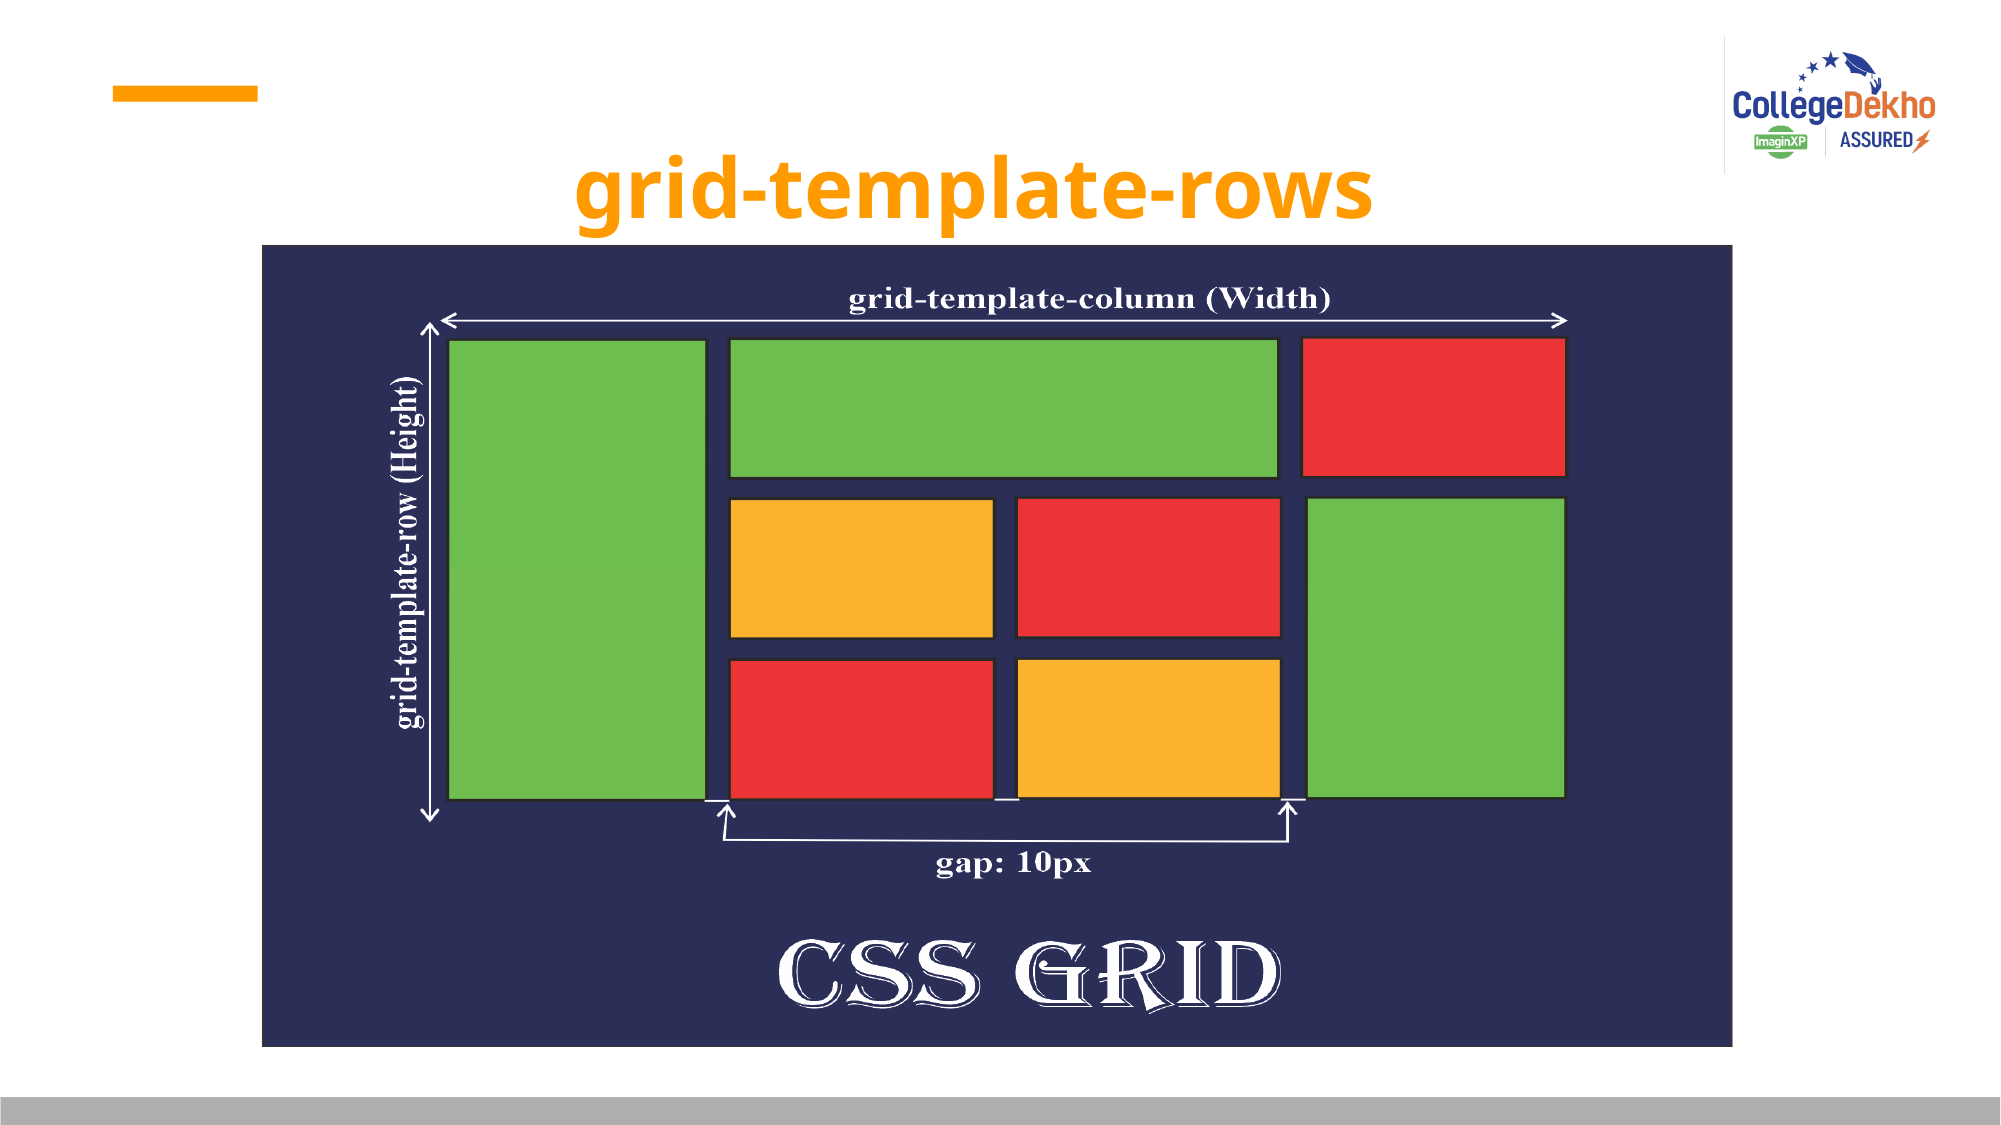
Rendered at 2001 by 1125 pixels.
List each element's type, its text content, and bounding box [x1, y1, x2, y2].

picture [0, 1080, 2001, 1125]
text_box grid-template-rows [195, 27, 1753, 245]
picture [1753, 36, 1943, 174]
picture [260, 244, 1733, 1047]
